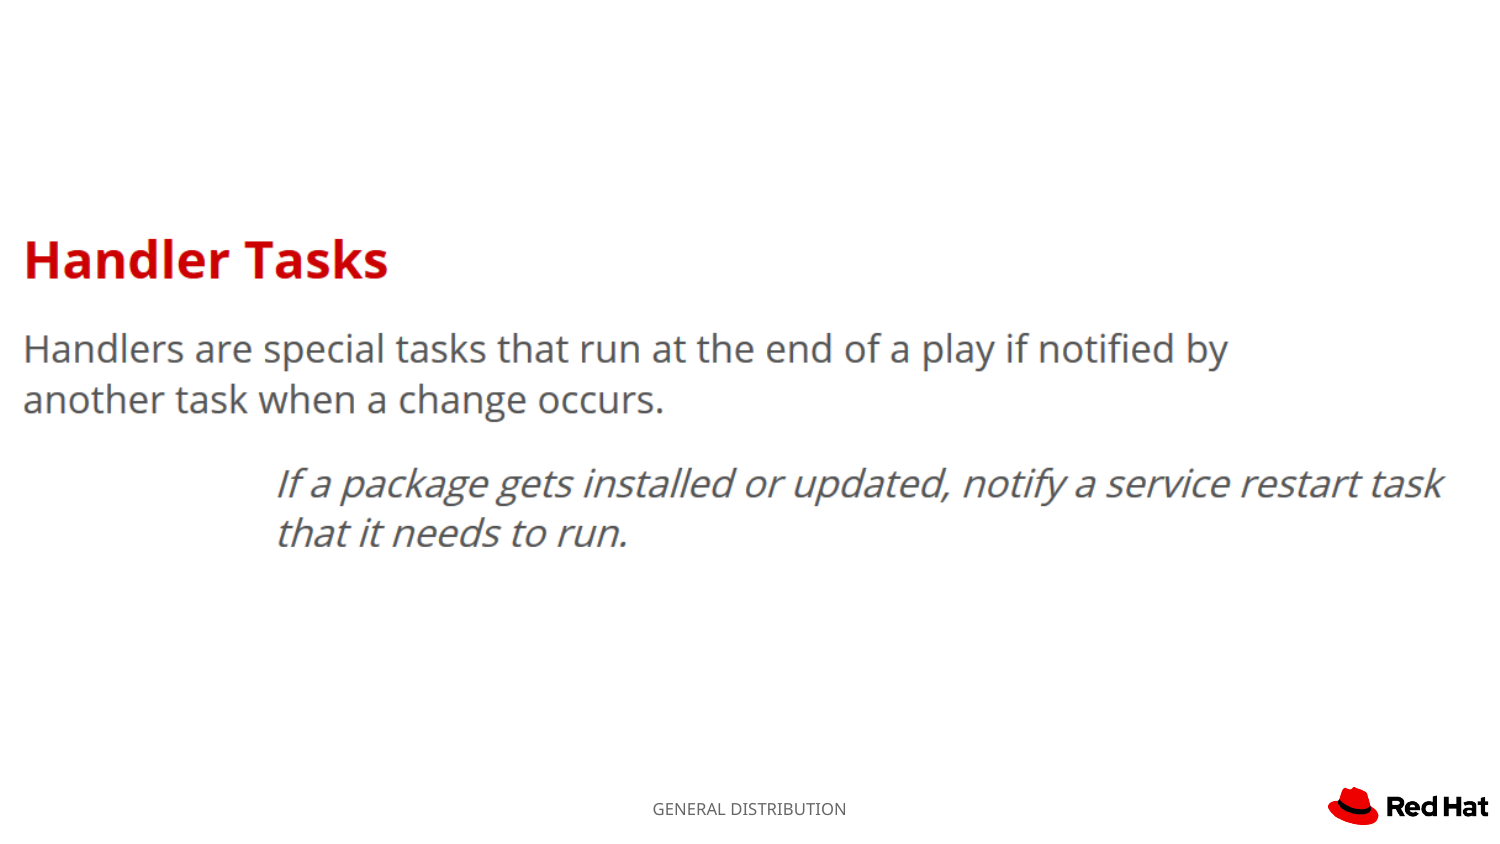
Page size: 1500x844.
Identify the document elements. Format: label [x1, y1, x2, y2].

picture [1328, 787, 1489, 825]
picture [0, 223, 1500, 621]
